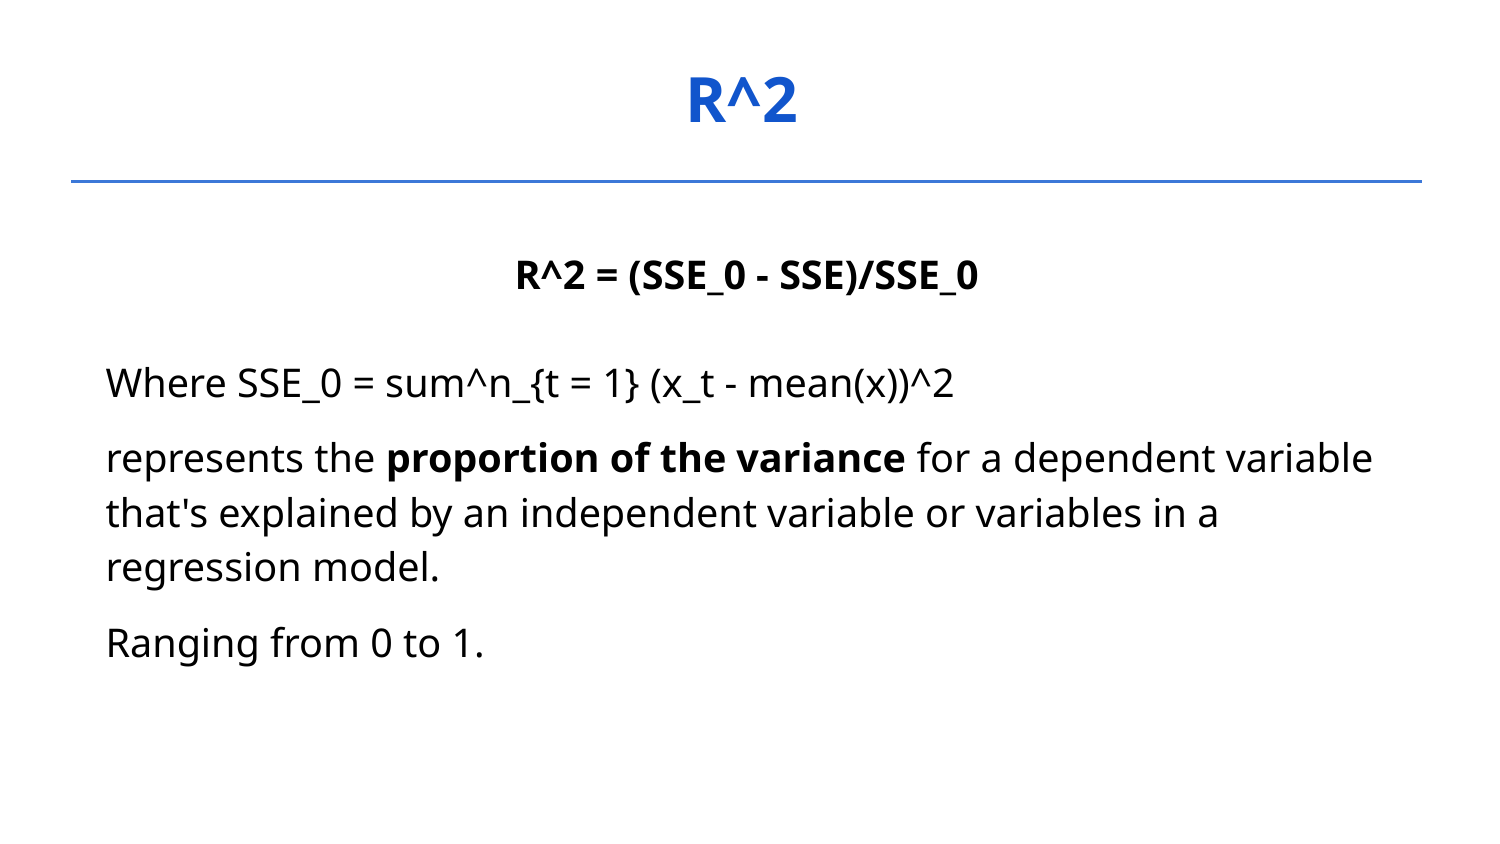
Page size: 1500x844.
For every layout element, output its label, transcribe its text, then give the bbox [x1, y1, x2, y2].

text_box R^2 [0, 14, 1500, 182]
text_box R^2 = (SSE_0 - SSE)/SSE_0 [90, 227, 1404, 306]
text_box Where SSE_0 = sum^n_{t = 1} (x_t - mean(x))^2 represents the proportion of the variance for a dependent variable that's explained by an independent variable or variables in a regression model. Ranging from 0 to 1. [90, 335, 1404, 800]
